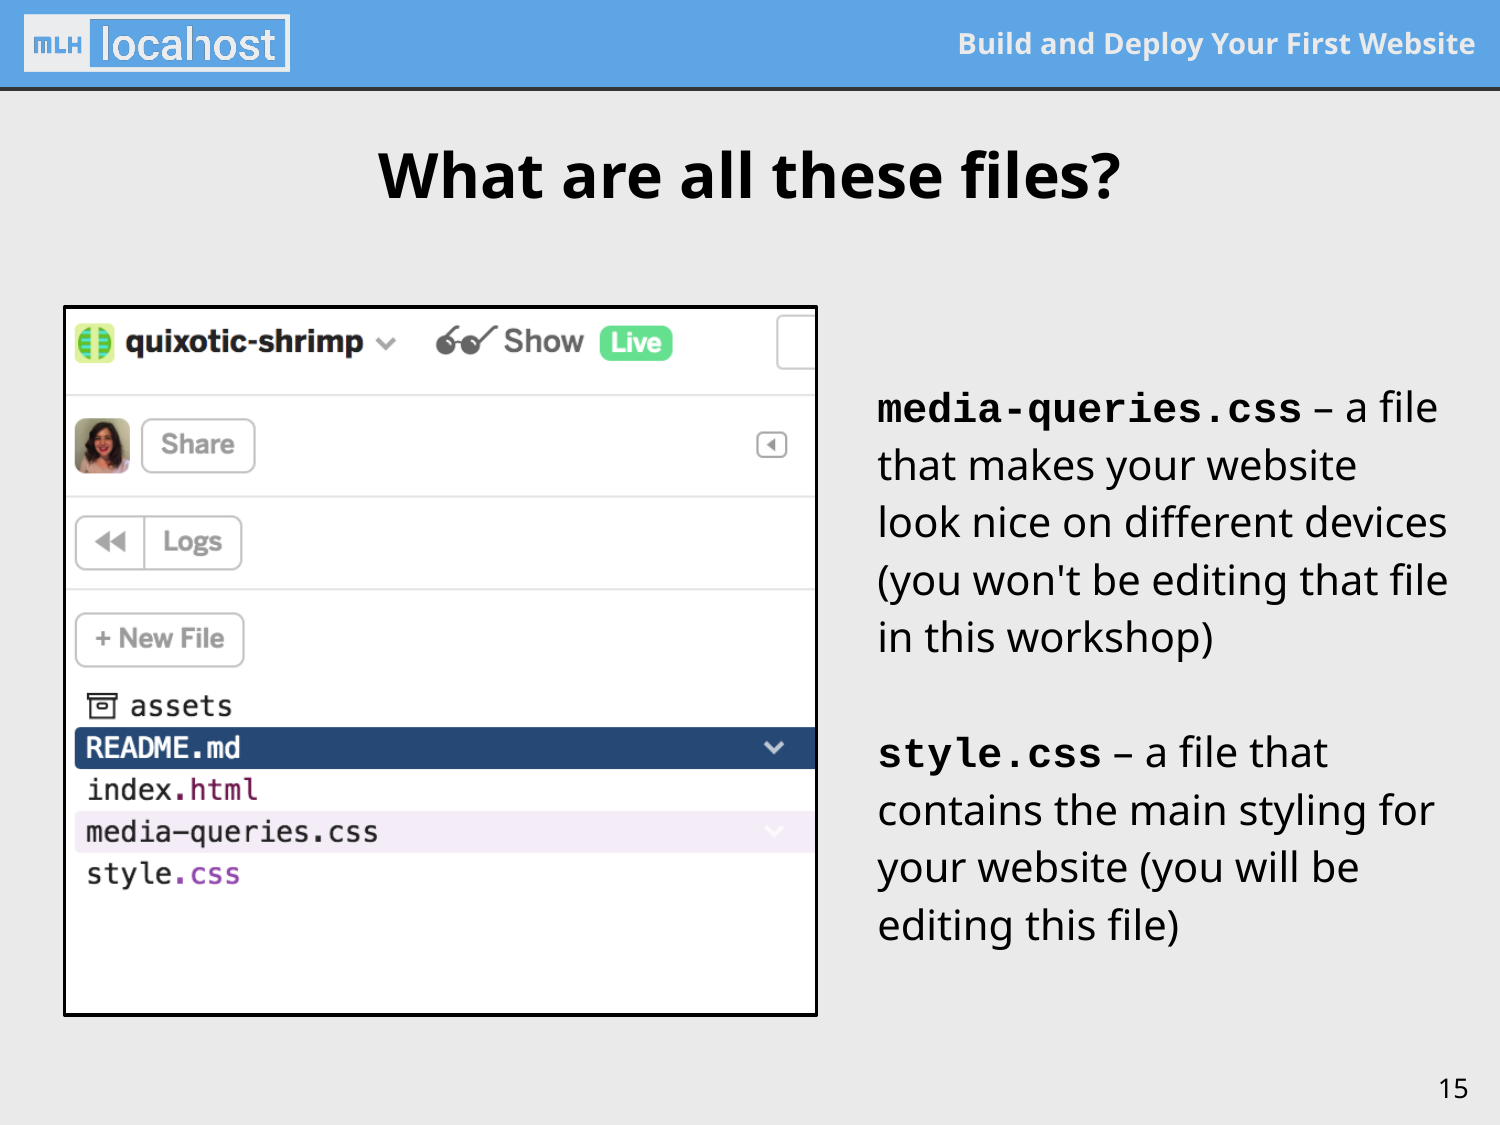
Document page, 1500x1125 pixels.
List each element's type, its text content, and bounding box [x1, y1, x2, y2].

slide_number 15 [1406, 1054, 1500, 1125]
picture [24, 14, 290, 72]
picture [65, 308, 816, 1014]
title What are all these files? [26, 106, 1474, 242]
list media-queries.css – a file that makes your website look nice on different devices (you won't be editing that file in this workshop) style.css – a file that contains the main styling for your website (you will be editing this file) [862, 308, 1466, 1014]
